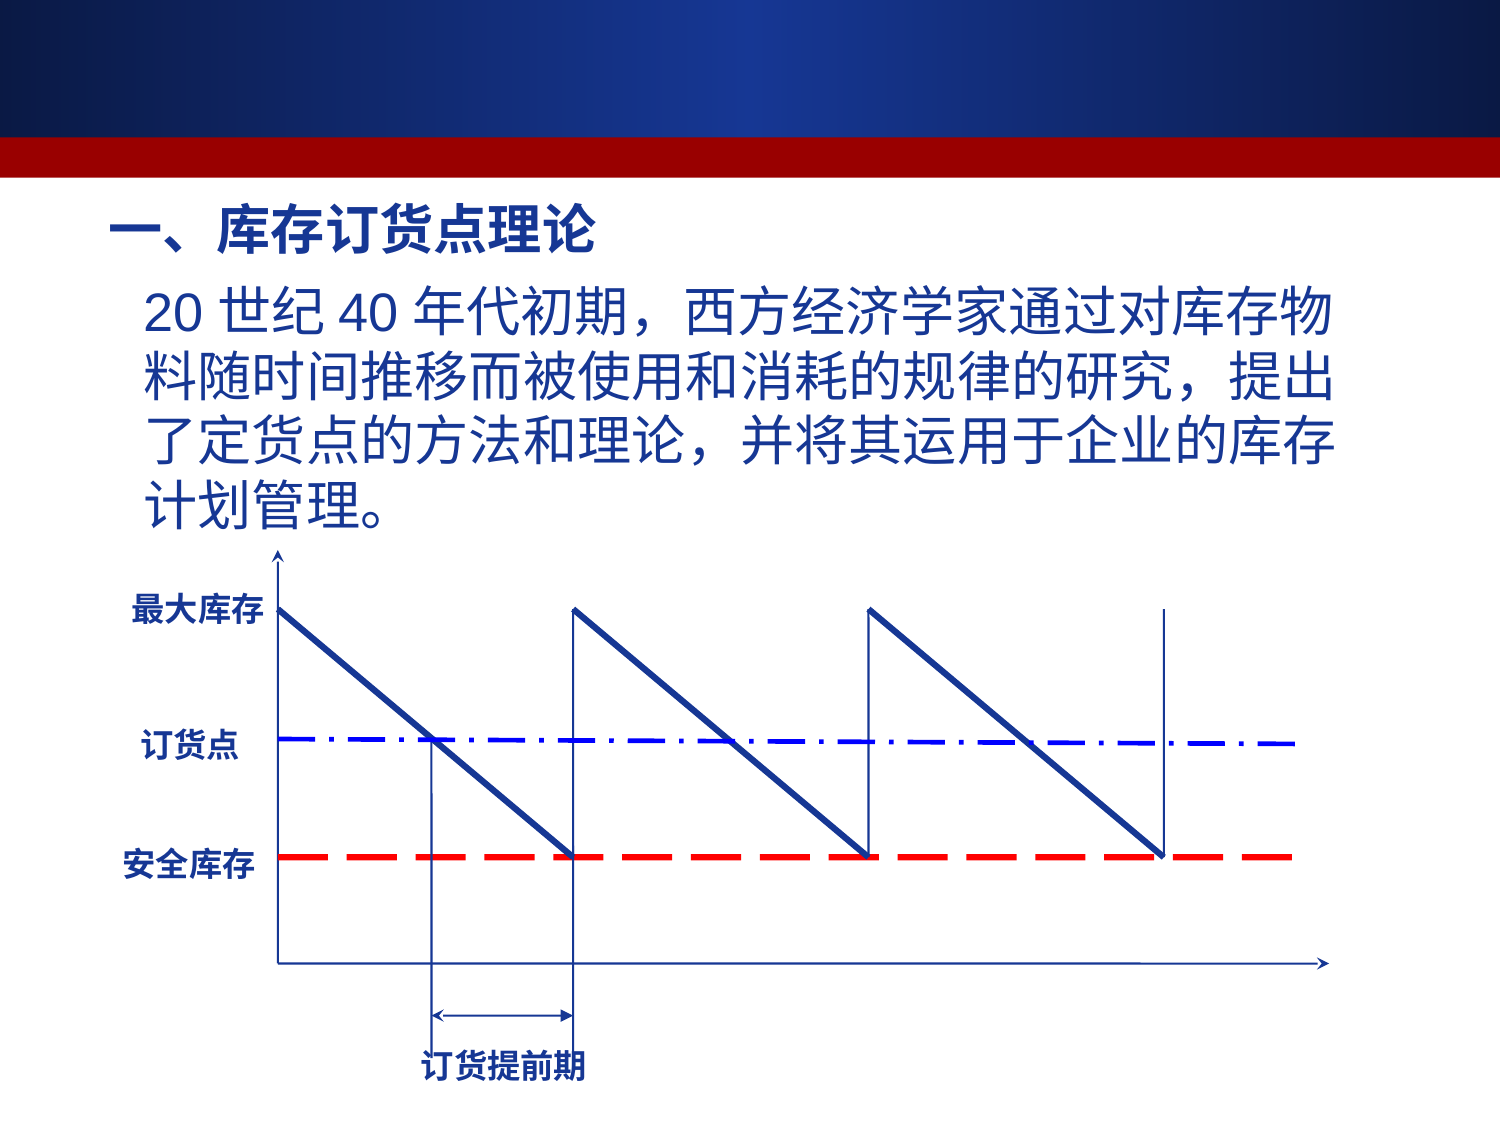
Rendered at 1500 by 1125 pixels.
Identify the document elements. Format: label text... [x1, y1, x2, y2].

text_box 20世纪40年代初期，西方经济学家通过对库存物料随时间推移而被使用和消耗的规律的研究，提出了定货点的方法和理论，并将其运用于企业的库存计划管理。 [128, 269, 1393, 545]
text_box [112, 549, 1330, 1099]
title 一、库存订货点理论 [92, 176, 1495, 280]
